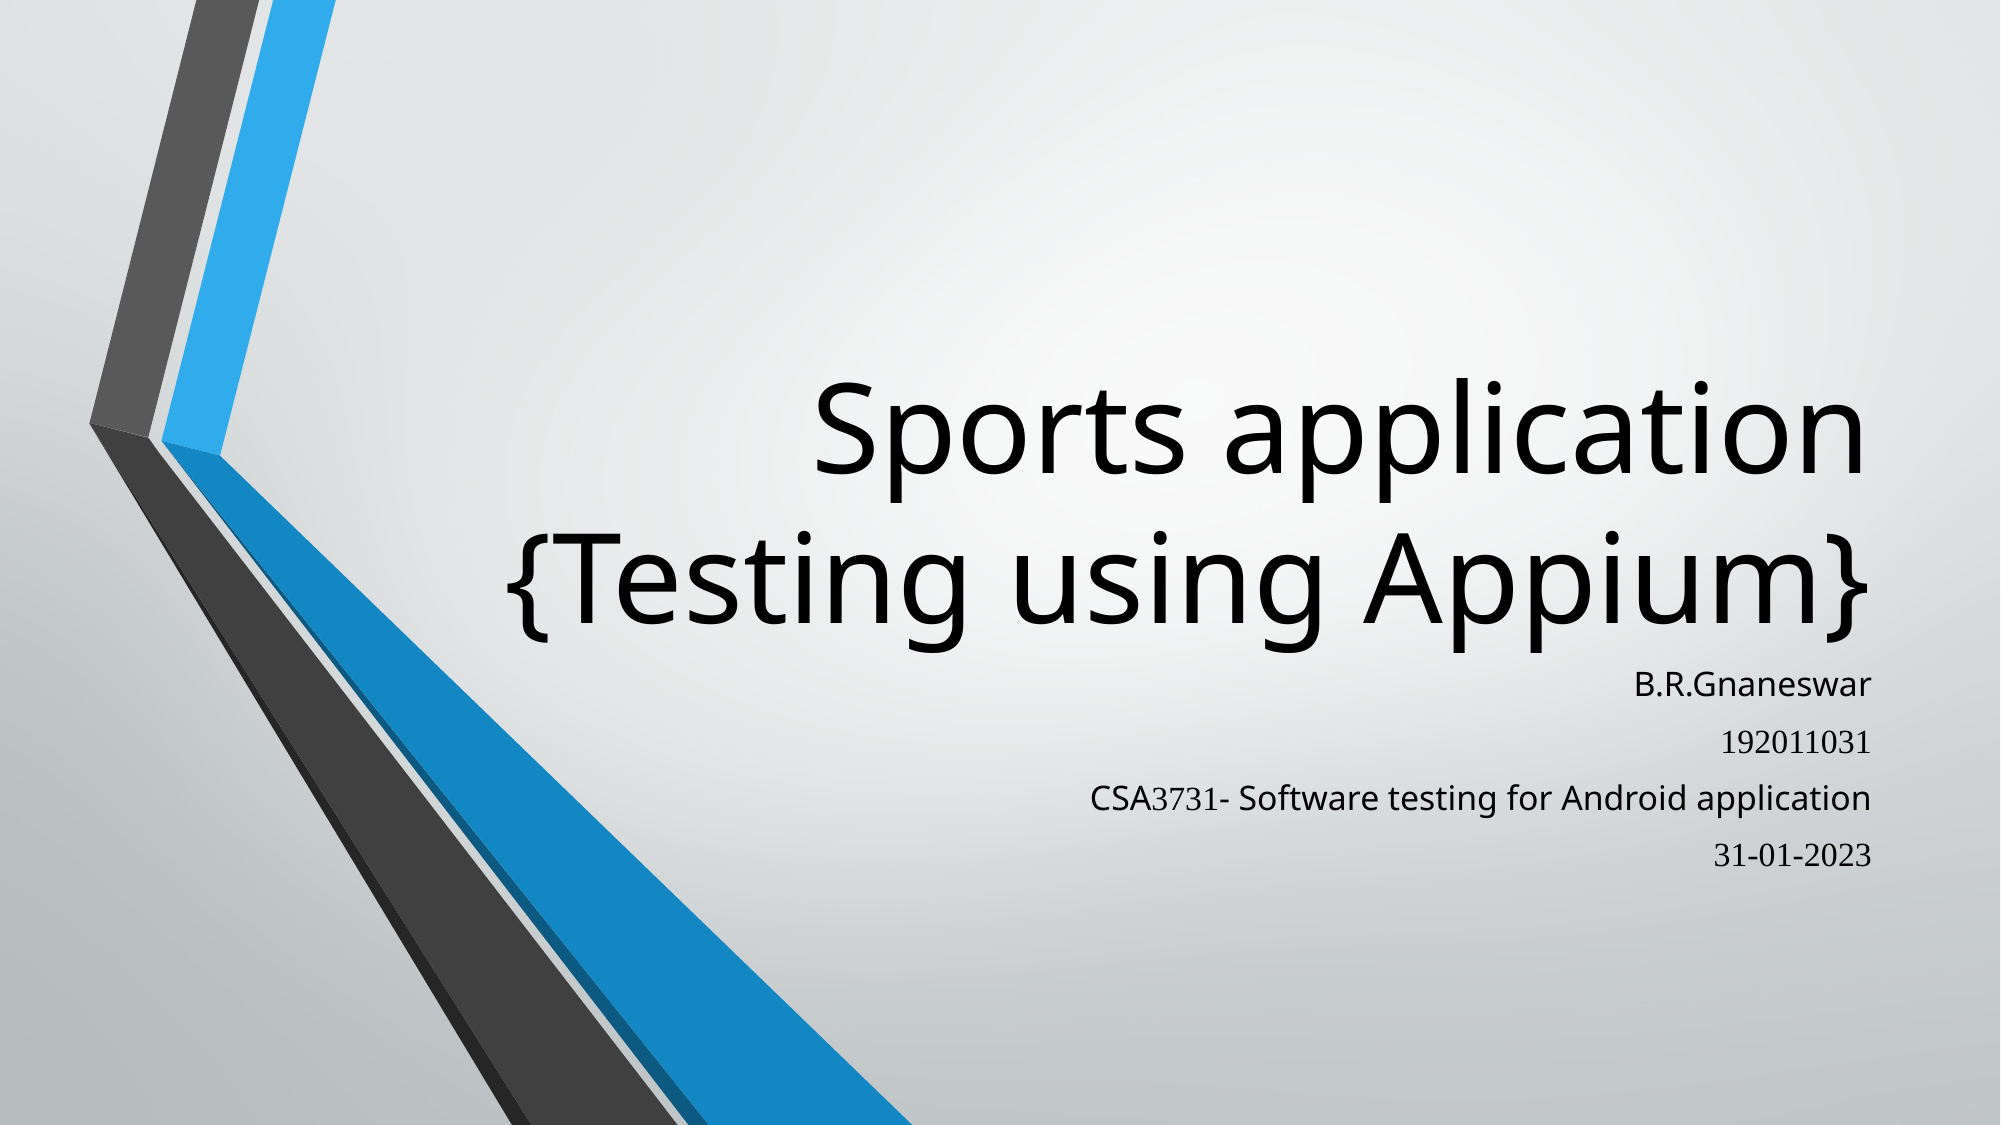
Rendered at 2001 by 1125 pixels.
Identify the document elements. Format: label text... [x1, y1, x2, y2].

title Sports application {Testing using Appium} [480, 226, 1887, 656]
subtitle B.R.Gnaneswar 192011031 CSA3731- Software testing for Android application 31-01-2023 [740, 655, 1887, 884]
